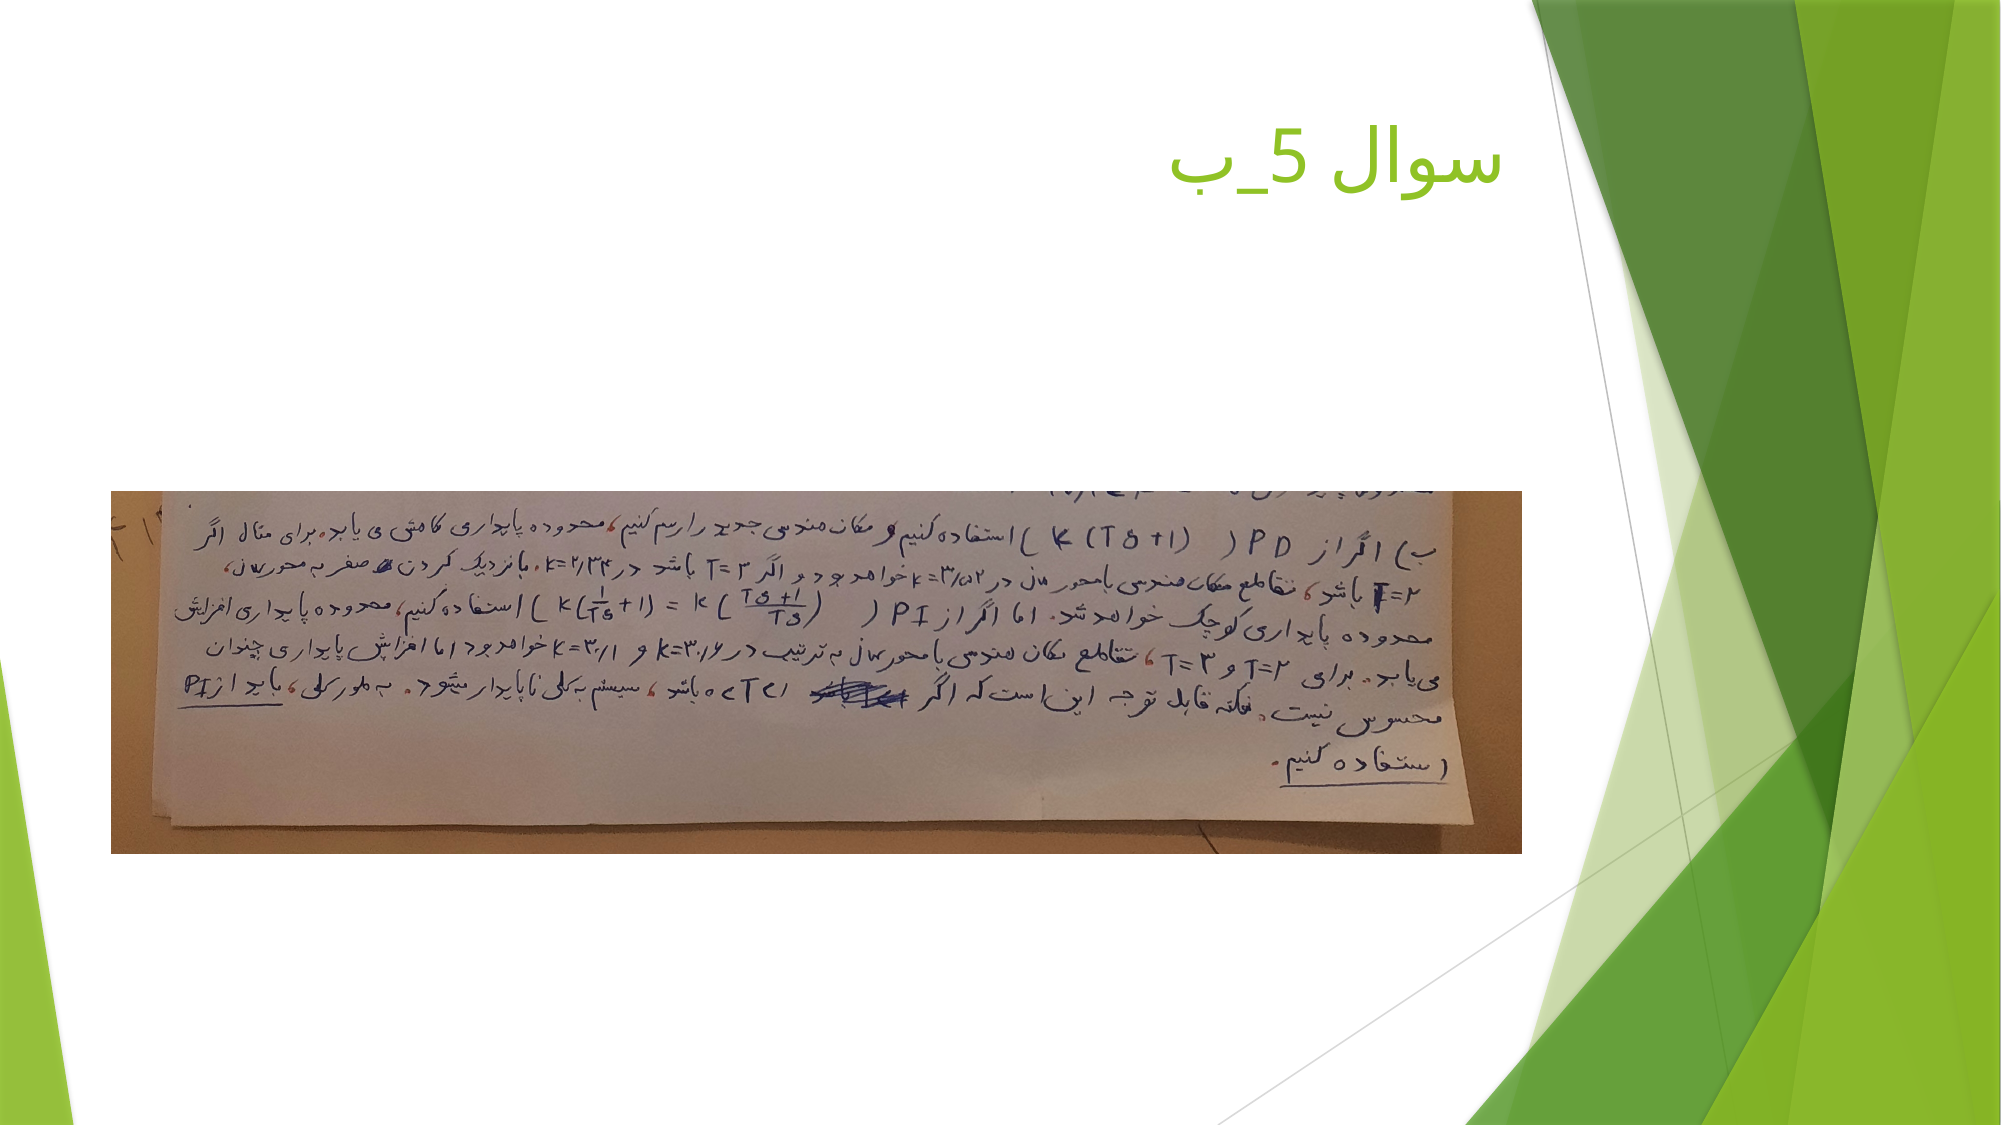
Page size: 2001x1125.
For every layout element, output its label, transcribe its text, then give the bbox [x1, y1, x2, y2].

title سوال 5_ب [111, 99, 1522, 317]
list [110, 491, 1522, 855]
